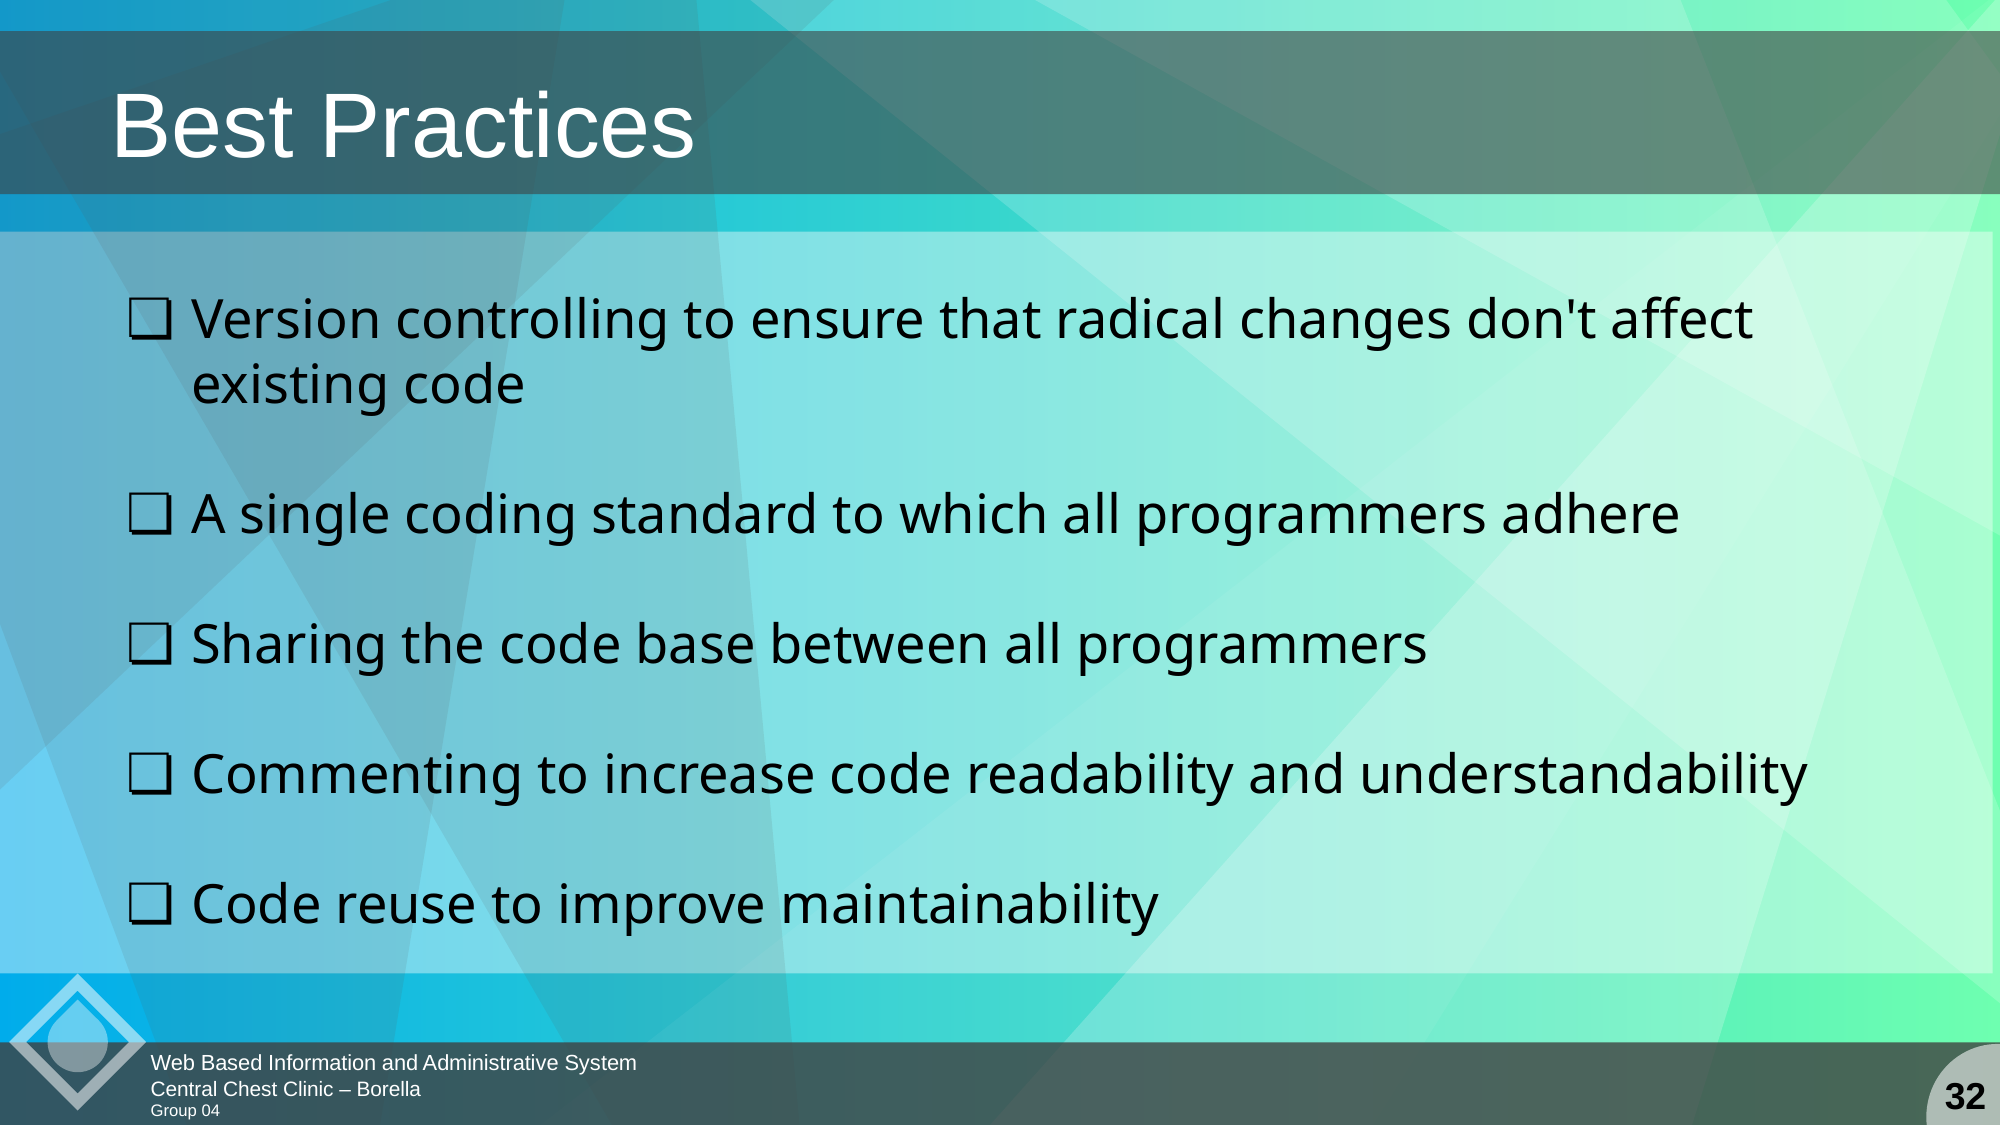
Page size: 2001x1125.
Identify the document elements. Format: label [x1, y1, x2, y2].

text_box [0, 0, 1215, 1125]
text_box [28, 993, 127, 1091]
text_box [1222, 0, 2000, 1125]
